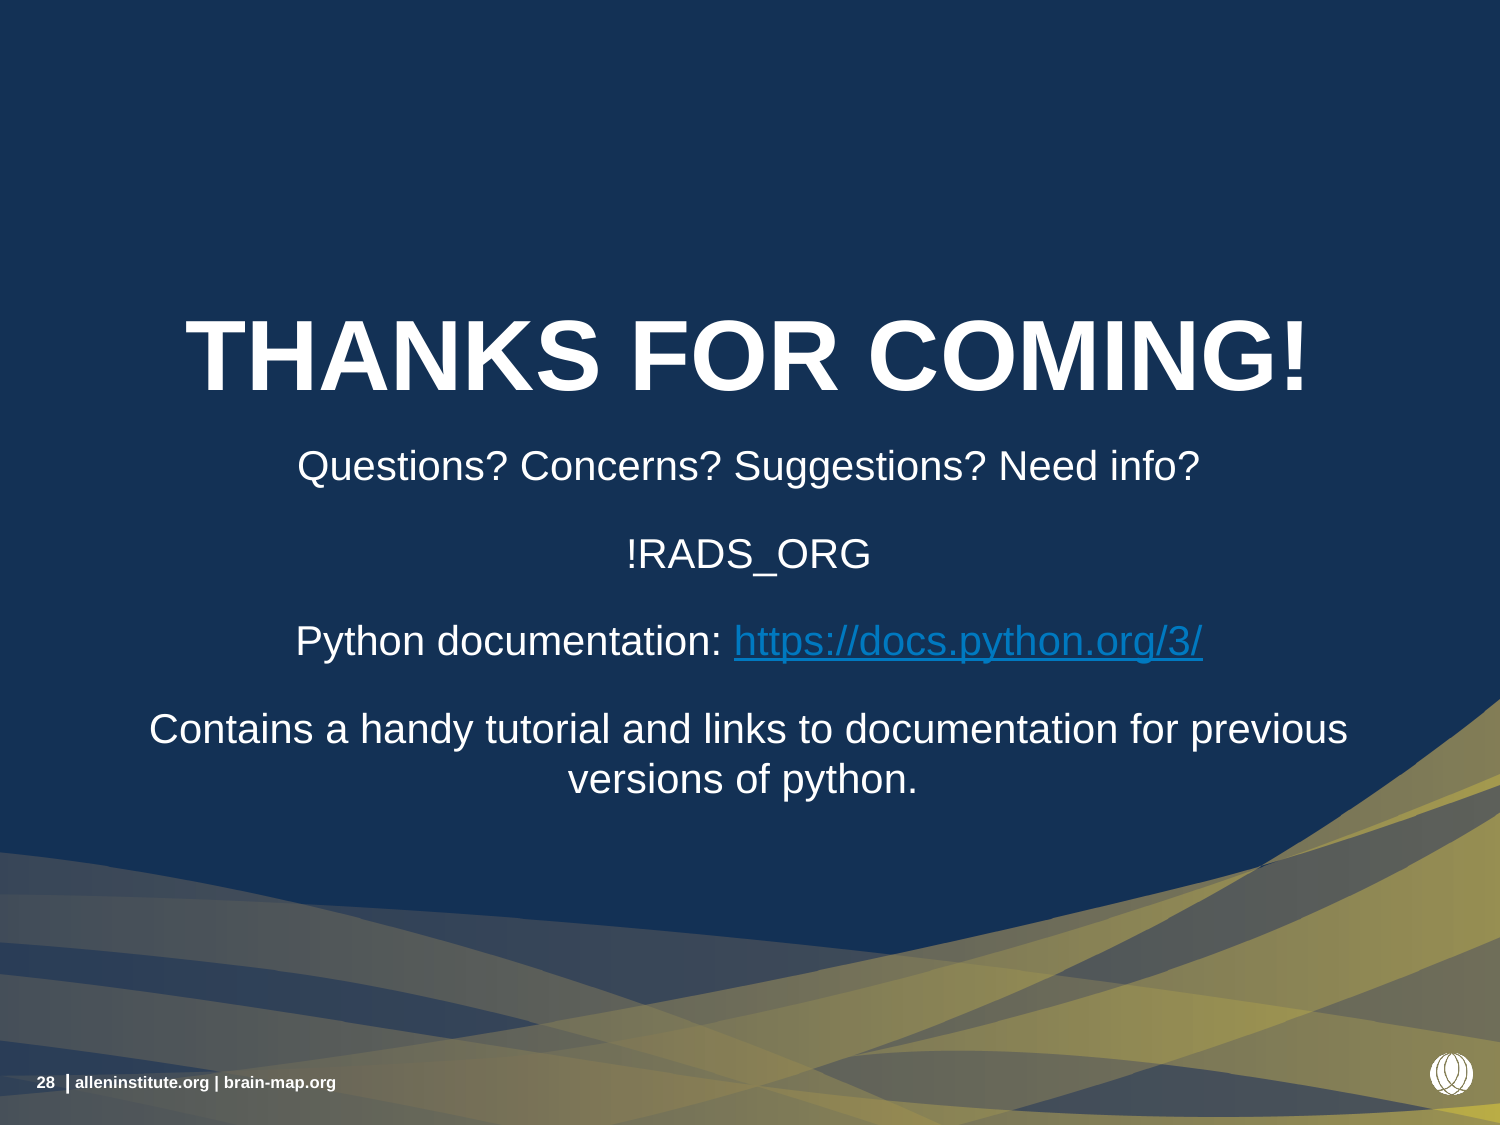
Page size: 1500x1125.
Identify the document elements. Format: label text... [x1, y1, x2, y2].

footer alleninstitute.org | brain-map.org [75, 1061, 1374, 1093]
list Questions? Concerns? Suggestions? Need info? !RADS_ORG Python documentation: https://docs.python.org/3/ Contains a handy tutorial and links to documentation for previous versions of python. [111, 431, 1387, 850]
slide_number 28 [6, 1061, 56, 1093]
title Thanks for coming! [111, 193, 1387, 418]
picture [0, 0, 1500, 1125]
